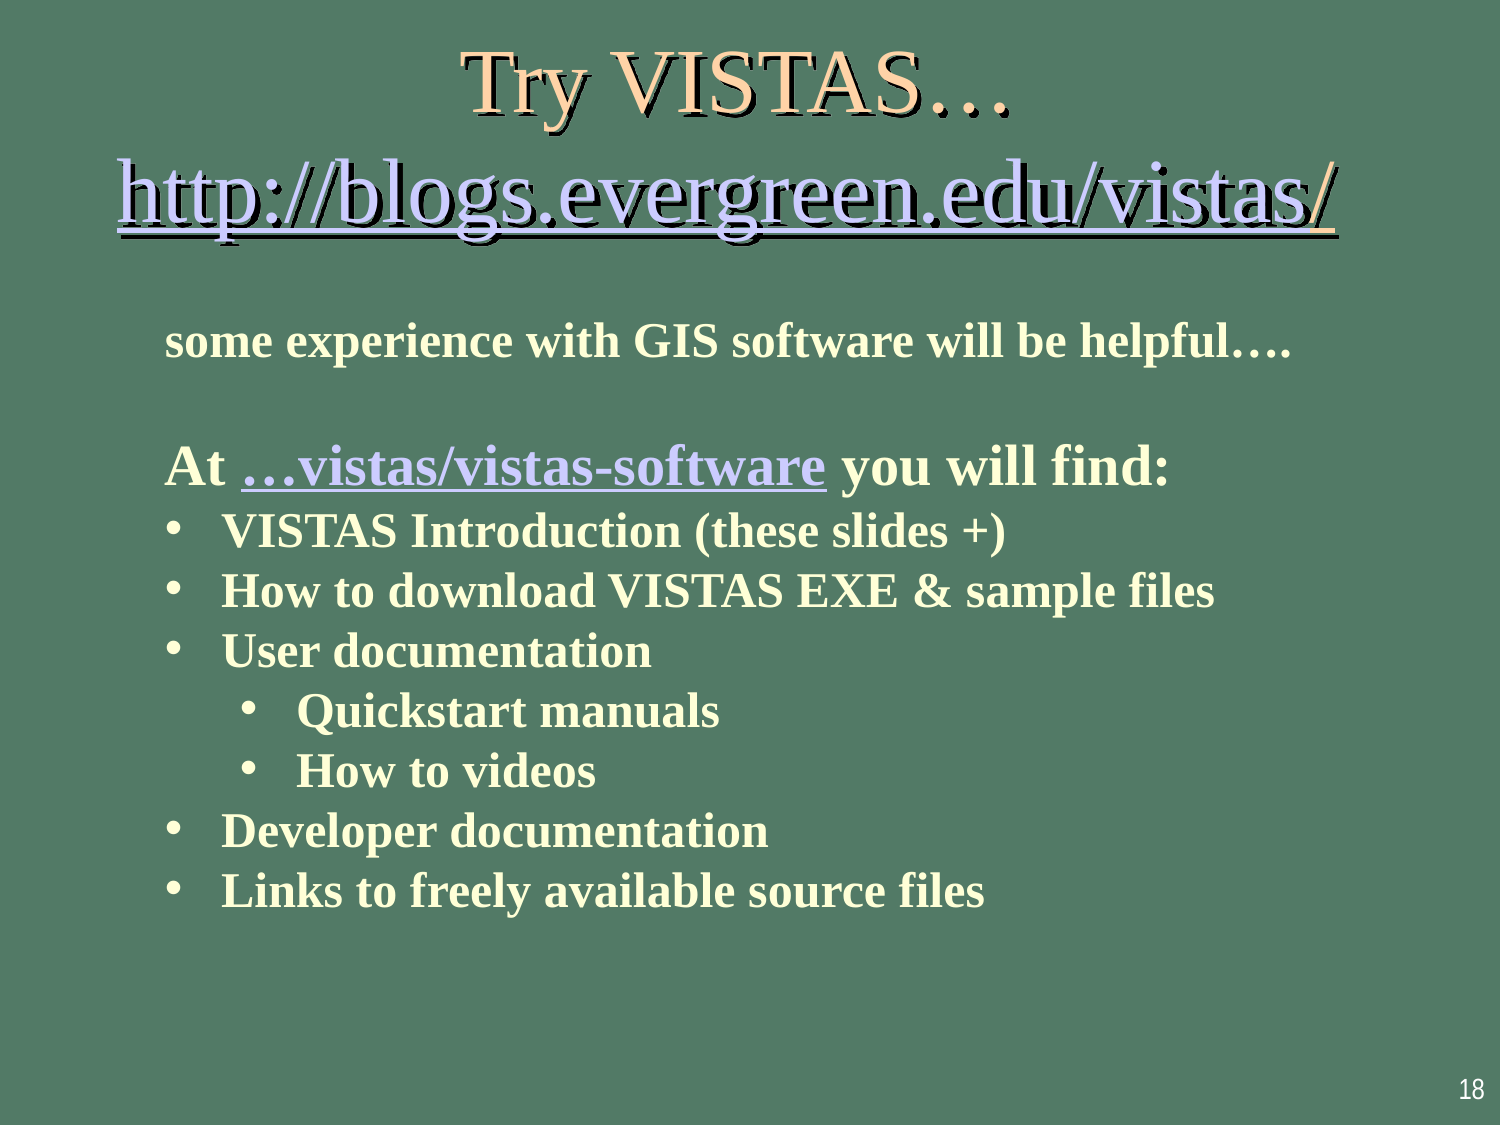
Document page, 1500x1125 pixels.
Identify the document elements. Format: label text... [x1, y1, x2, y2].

text_box some experience with GIS software will be helpful…. At …vistas/vistas-software you will find: VISTAS Introduction (these slides +) How to download VISTAS EXE & sample files User documentation Quickstart manuals How to videos Developer documentation Links to freely available source files [149, 299, 1338, 925]
title Try VISTAS… http://blogs.evergreen.edu/vistas/ [0, 37, 1488, 225]
slide_number 18 [1187, 1062, 1500, 1125]
